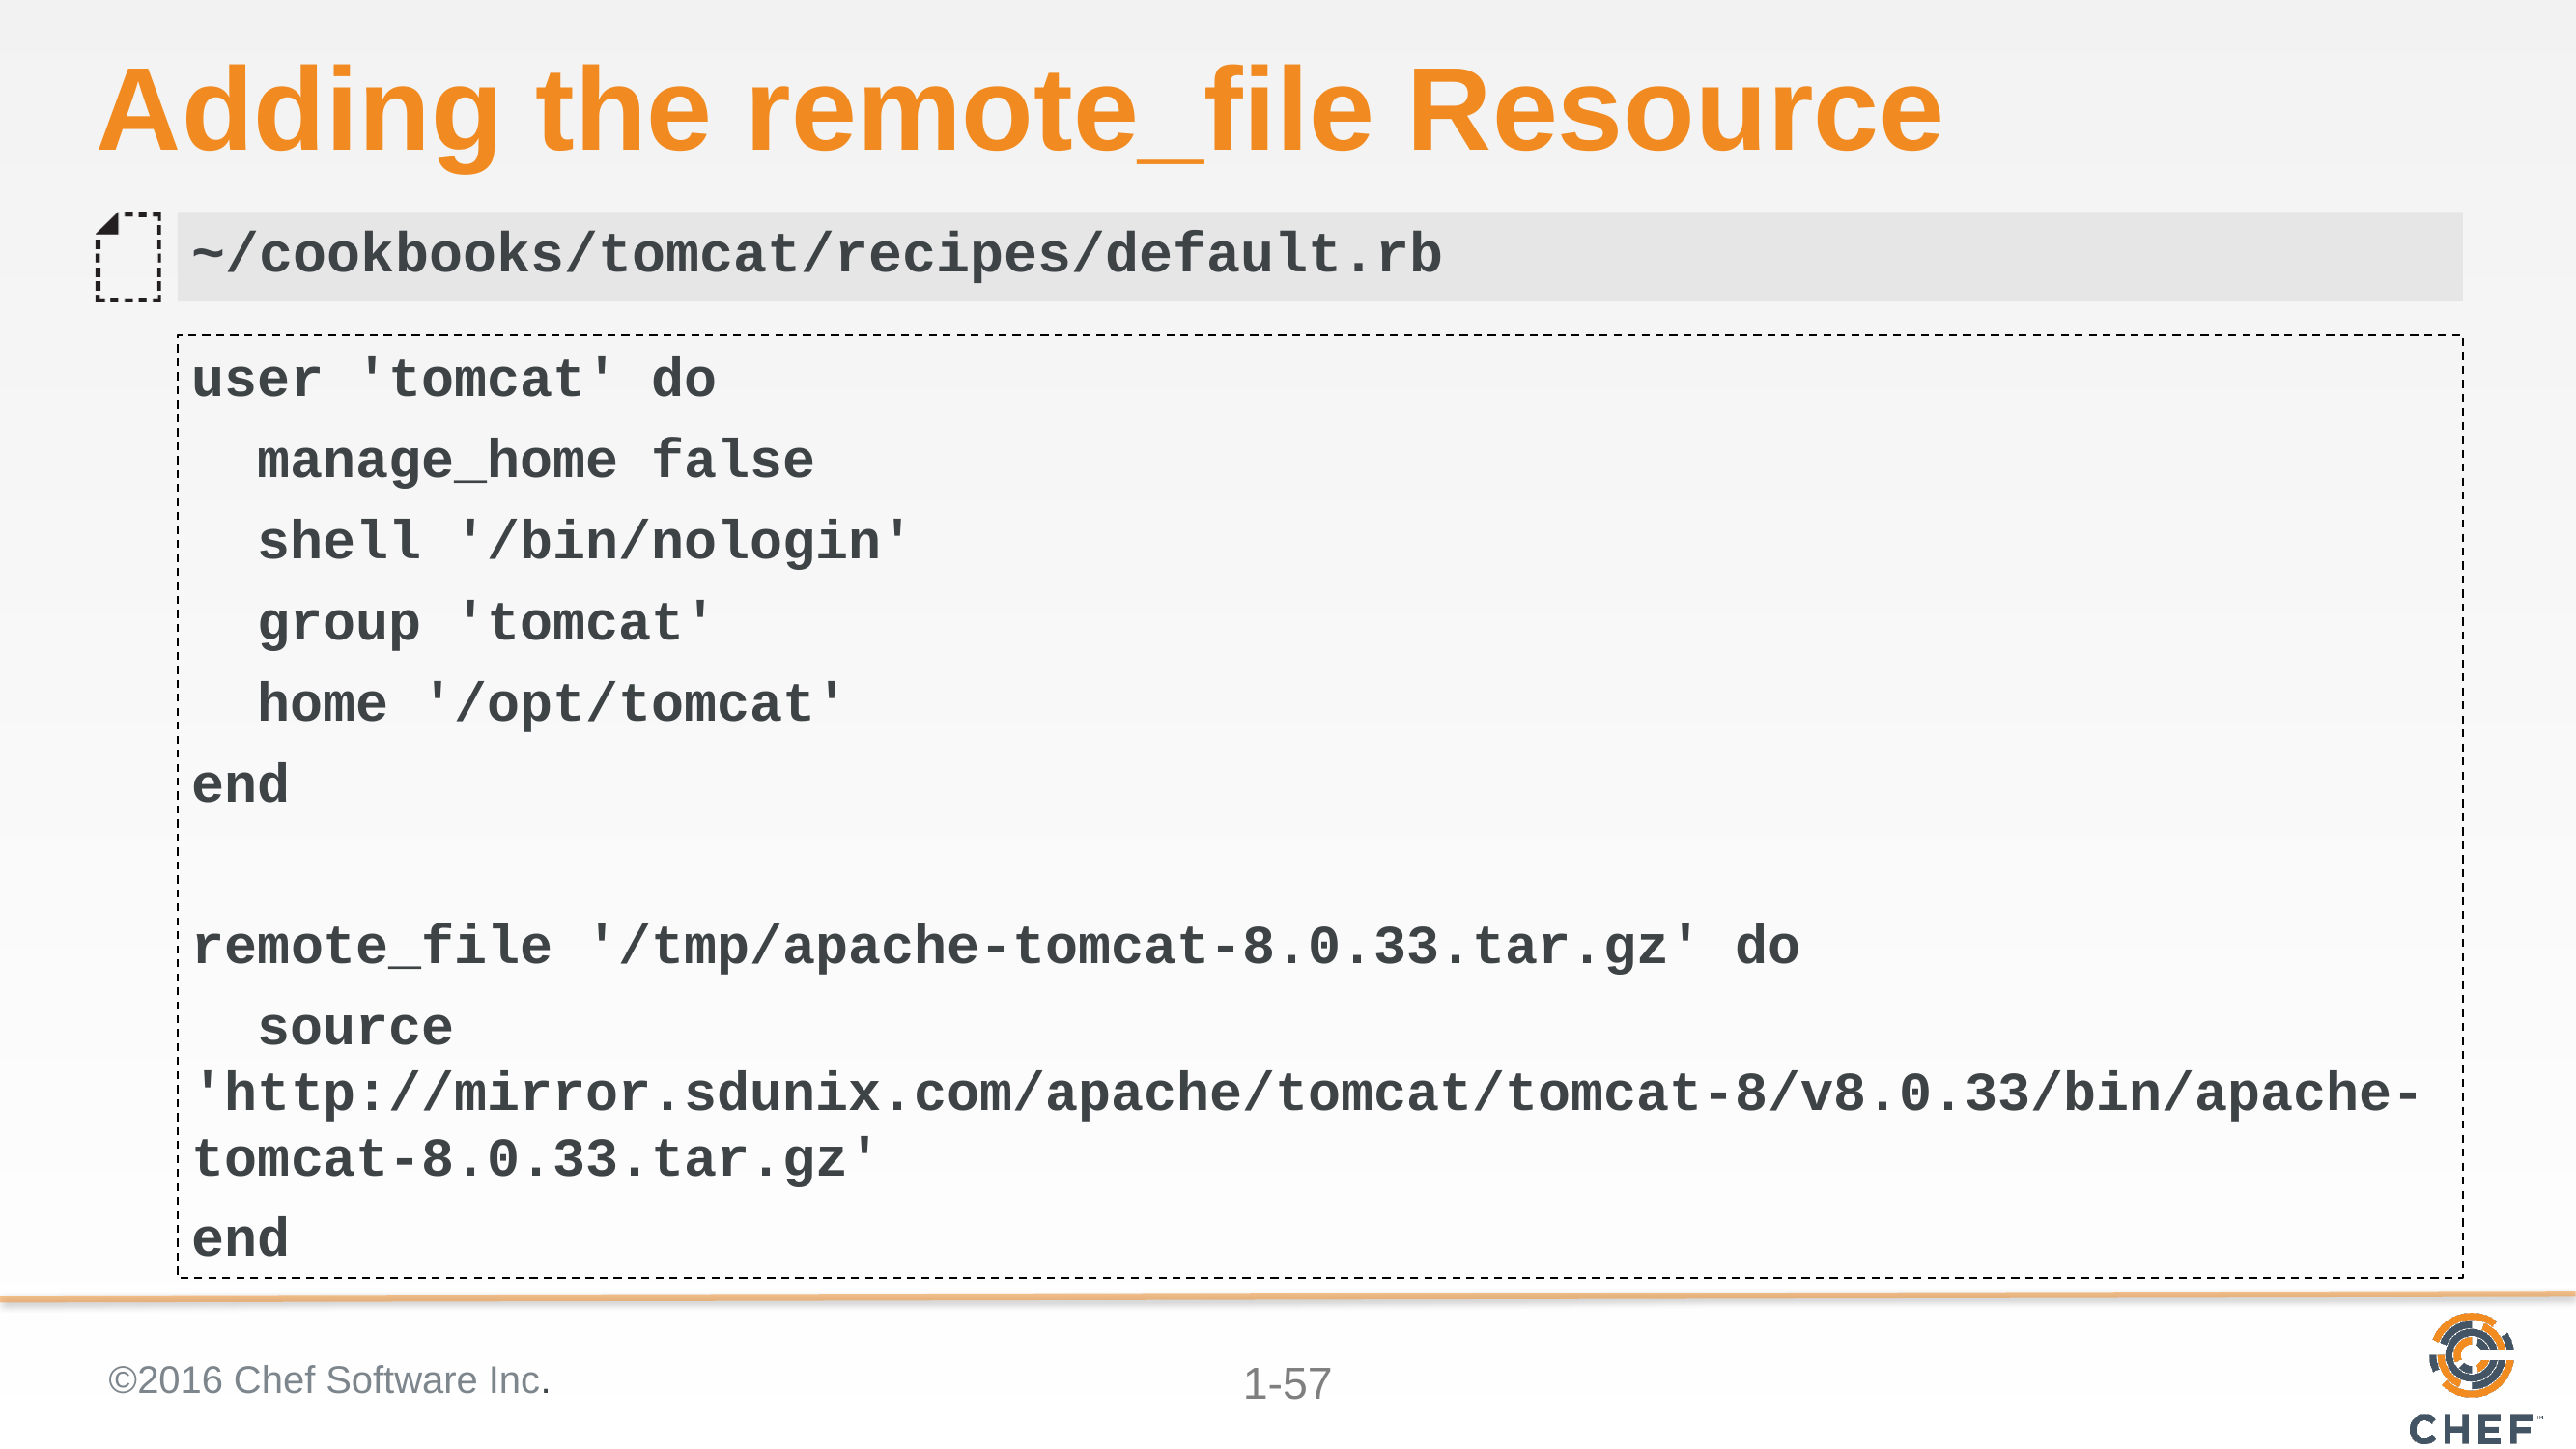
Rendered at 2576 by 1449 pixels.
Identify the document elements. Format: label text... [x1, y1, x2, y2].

list ~/cookbooks/tomcat/recipes/default.rb [177, 212, 2463, 302]
picture [2399, 1297, 2551, 1449]
list user 'tomcat' do manage_home false shell '/bin/nologin' group 'tomcat' home '/opt/tomcat' end remote_file '/tmp/apache-tomcat-8.0.33.tar.gz' do source 'http://mirror.sdunix.com/apache/tomcat/tomcat-8/v8.0.33/bin/apache-tomcat-8.0.33.tar.gz' end [177, 334, 2464, 1279]
title Adding the remote_file Resource [96, 48, 2463, 180]
